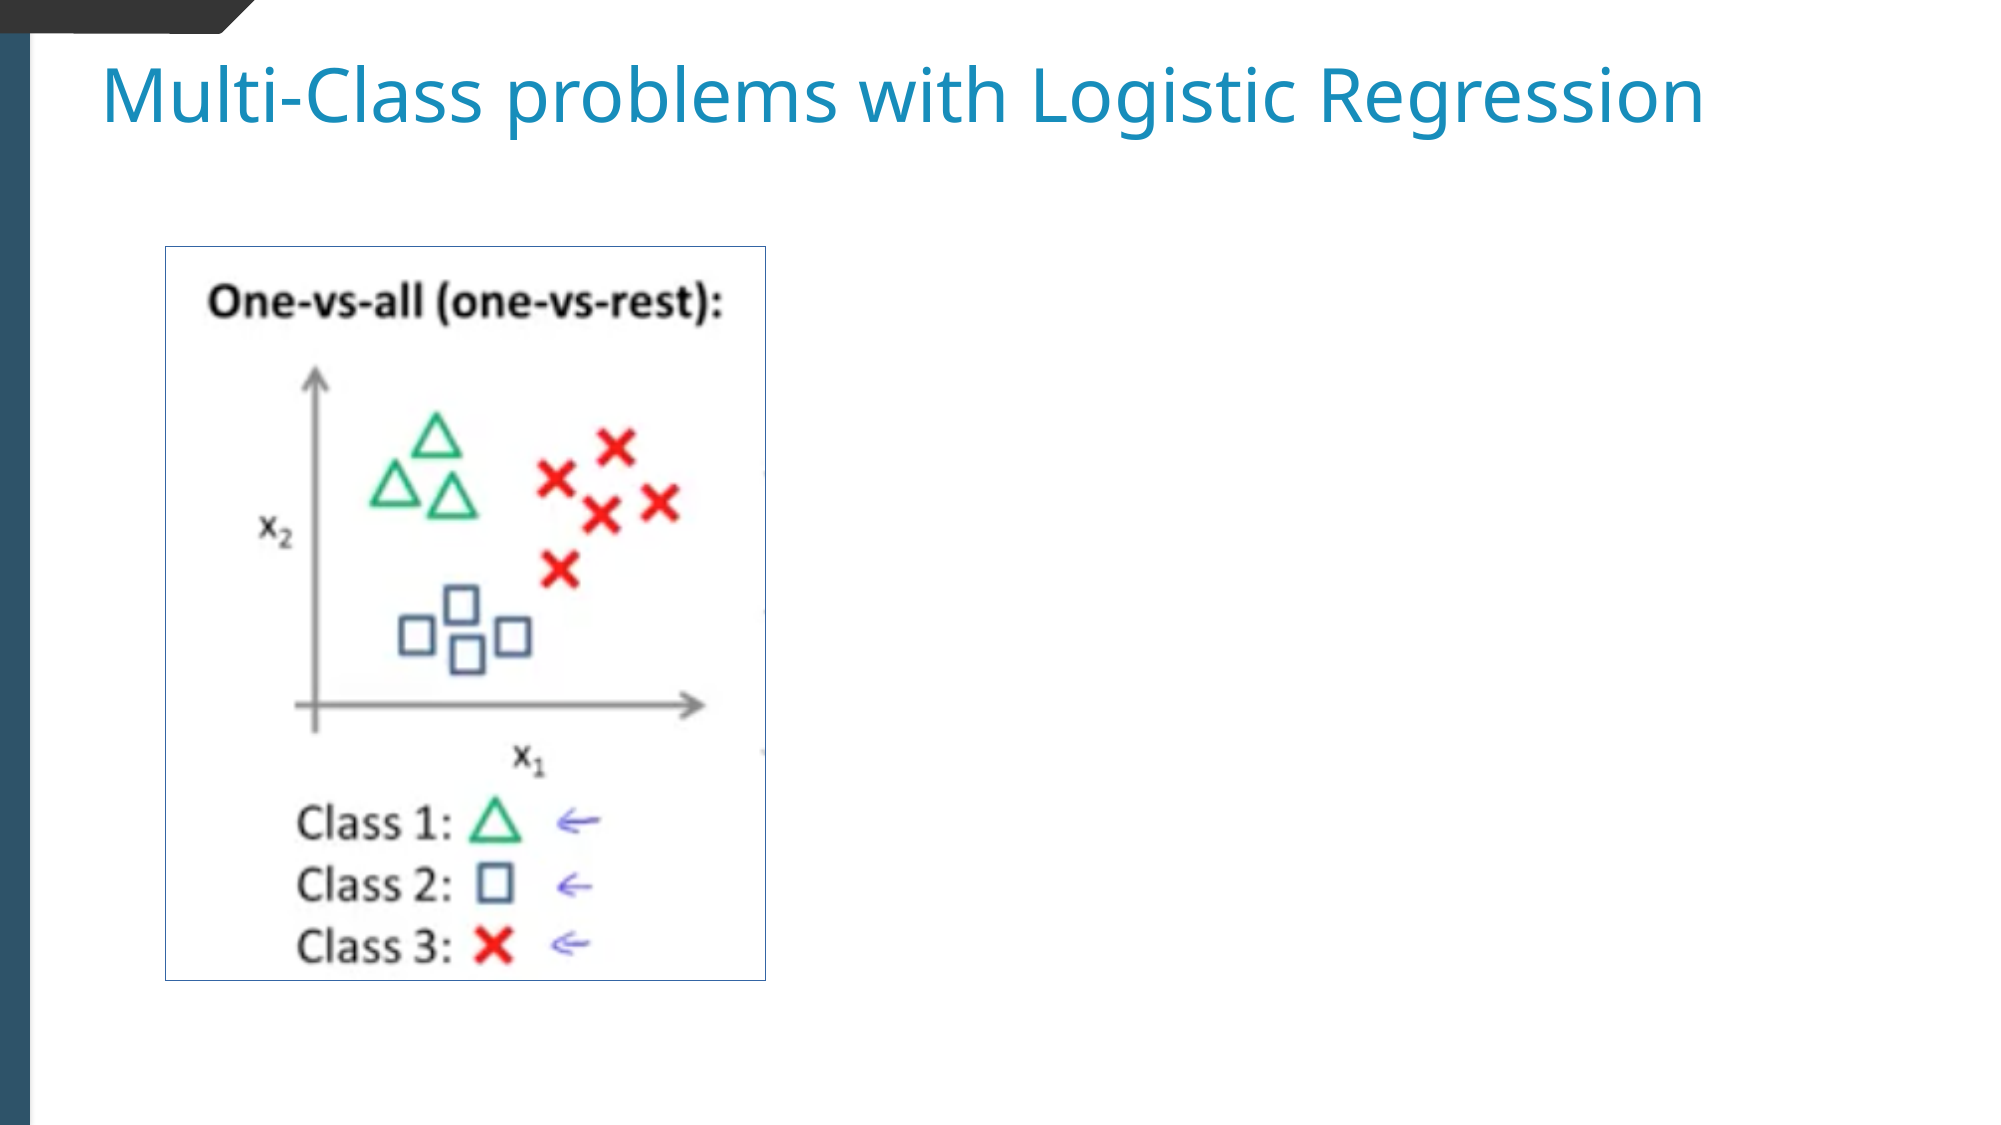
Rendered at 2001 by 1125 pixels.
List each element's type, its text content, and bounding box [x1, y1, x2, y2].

picture [165, 246, 766, 981]
text_box Multi-Class problems with Logistic Regression [85, 40, 1867, 189]
